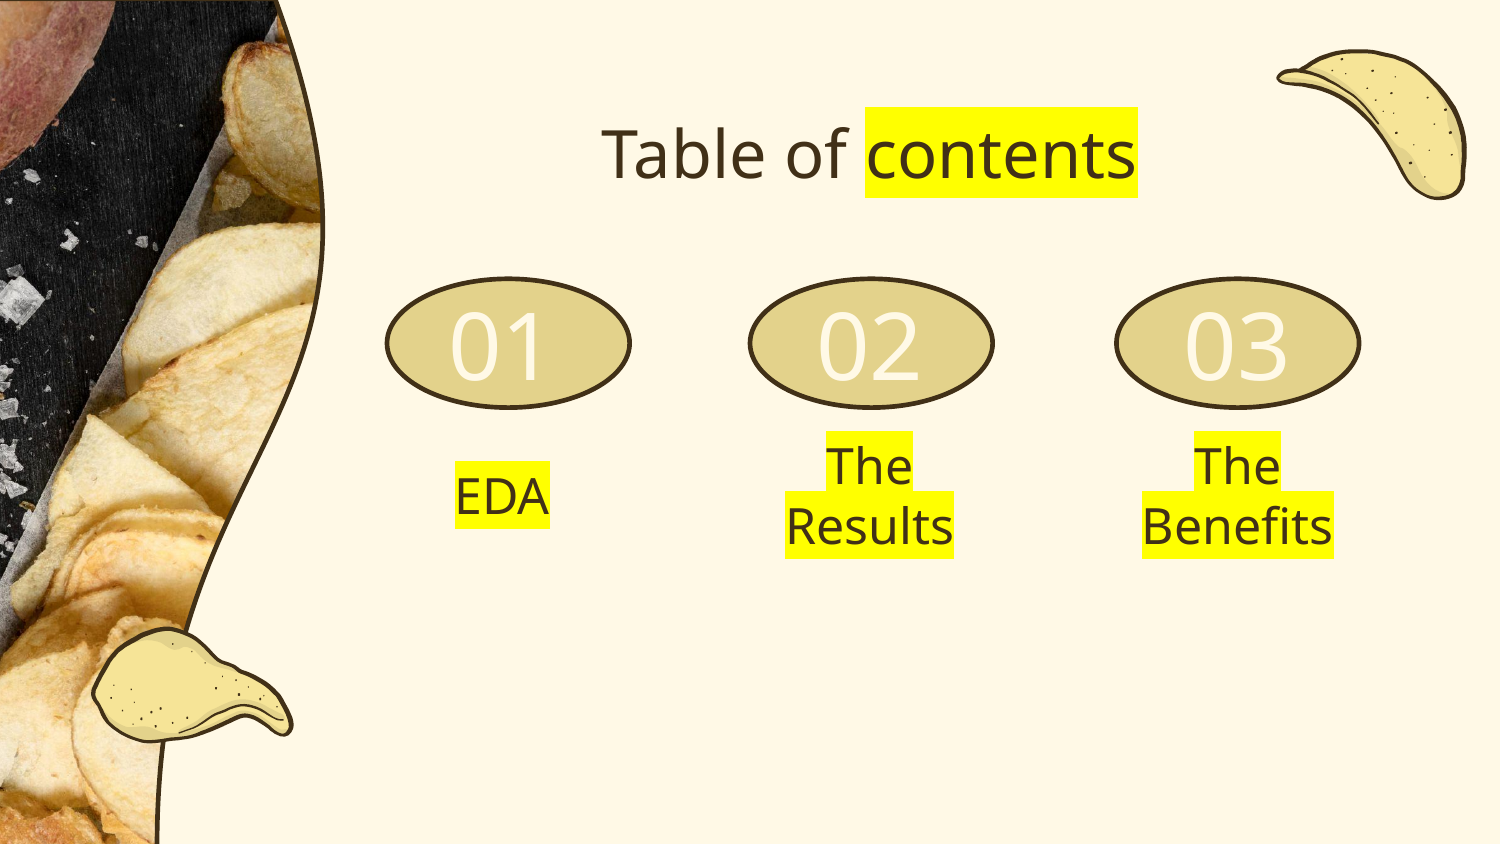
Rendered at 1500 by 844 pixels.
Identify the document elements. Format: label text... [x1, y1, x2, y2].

title 02 [778, 267, 962, 419]
picture [0, 0, 320, 844]
text_box [1116, 301, 1145, 385]
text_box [1274, 53, 1492, 165]
text_box [750, 302, 778, 385]
text_box [386, 305, 410, 381]
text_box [95, 644, 292, 768]
subtitle The Benefits [1092, 430, 1383, 560]
text_box [594, 297, 630, 389]
title 03 [1145, 267, 1330, 419]
title Table of contents [356, 97, 1383, 191]
subtitle EDA [356, 430, 648, 560]
text_box [1330, 301, 1360, 386]
subtitle The Results [724, 430, 1016, 560]
text_box [962, 300, 993, 387]
title 01 [410, 267, 594, 419]
